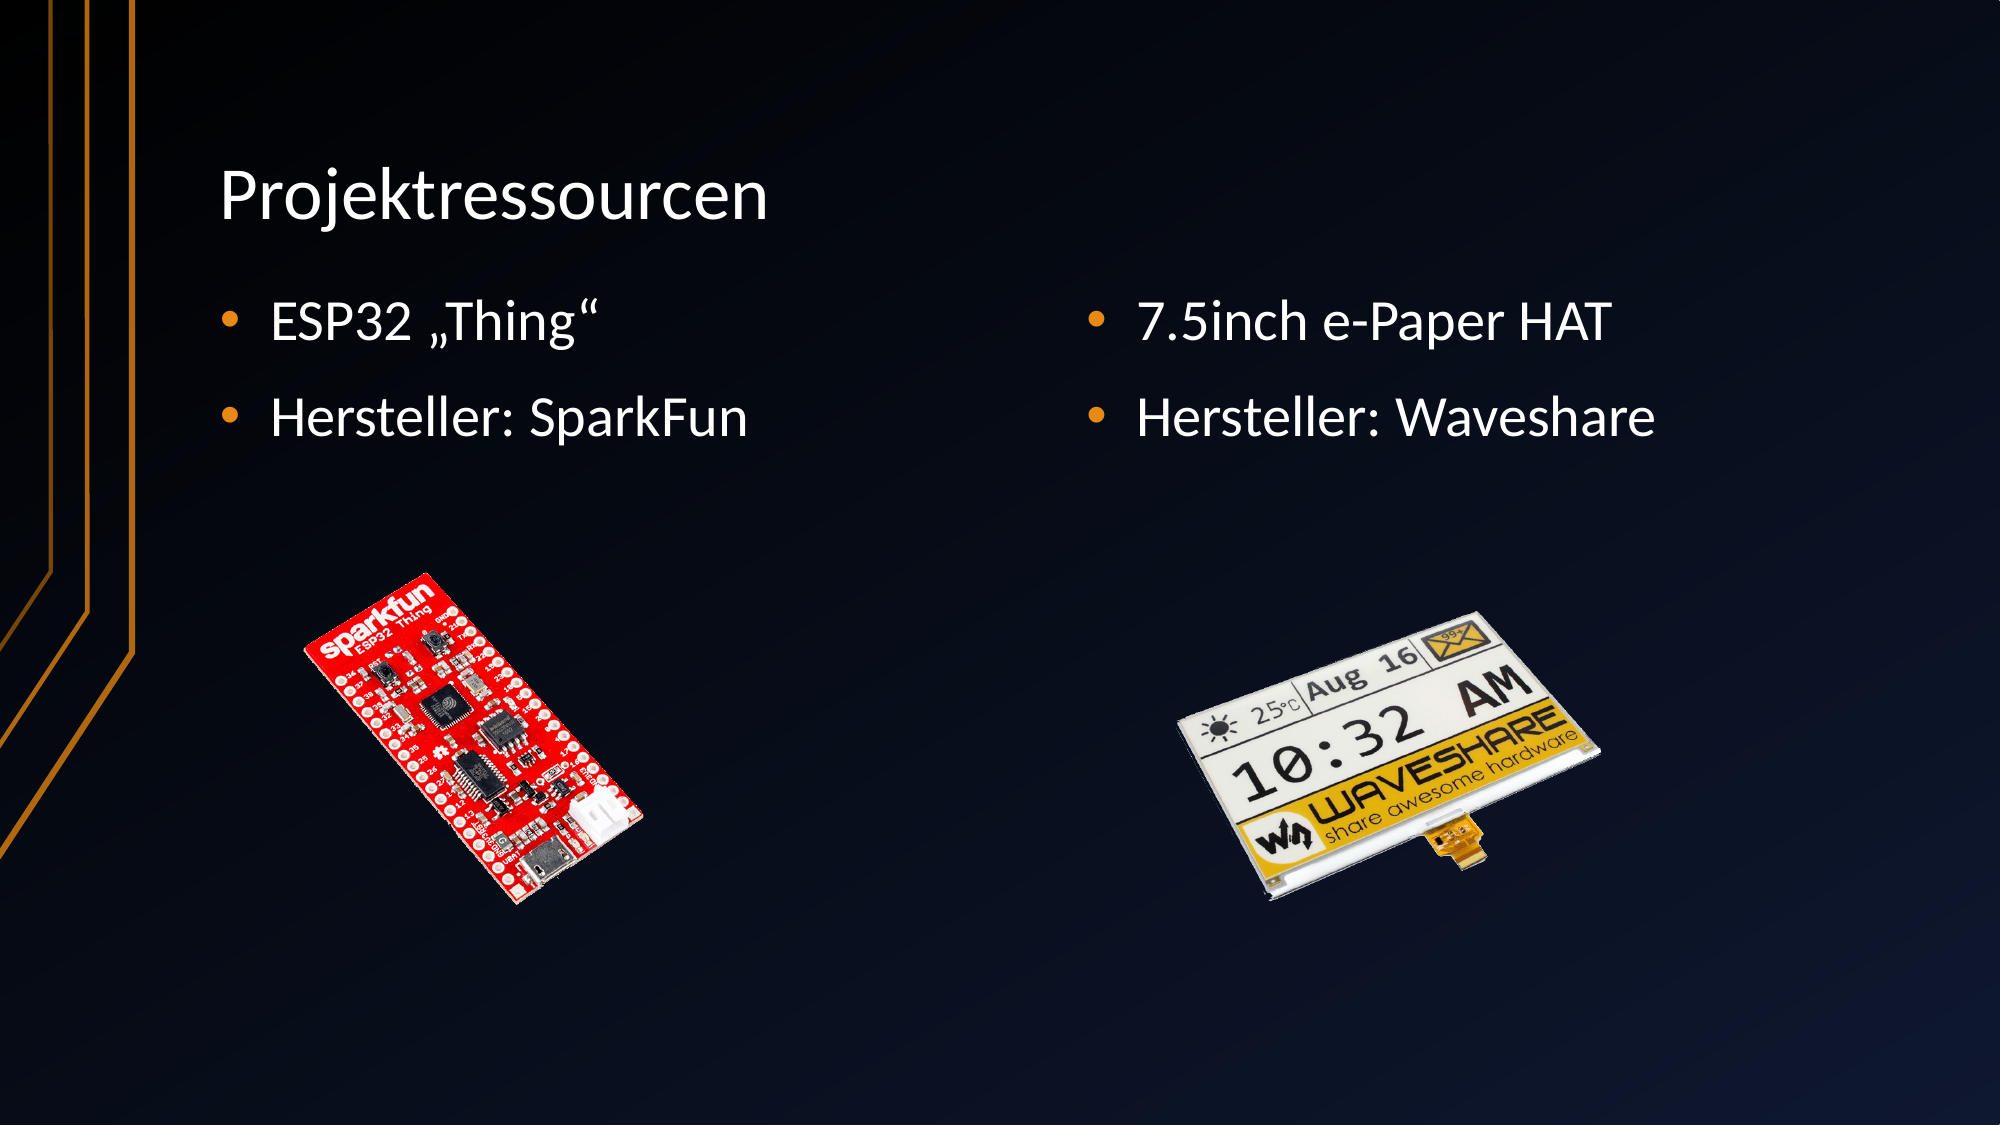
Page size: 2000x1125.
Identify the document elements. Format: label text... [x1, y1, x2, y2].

picture [199, 462, 750, 1013]
list ESP32 „Thing“ Hersteller: SparkFun [199, 279, 1033, 1013]
title Projektressourcen [199, 45, 1900, 246]
list 7.5inch e-Paper HAT Hersteller: Waveshare [1066, 279, 1900, 1013]
picture [1124, 499, 1638, 1013]
